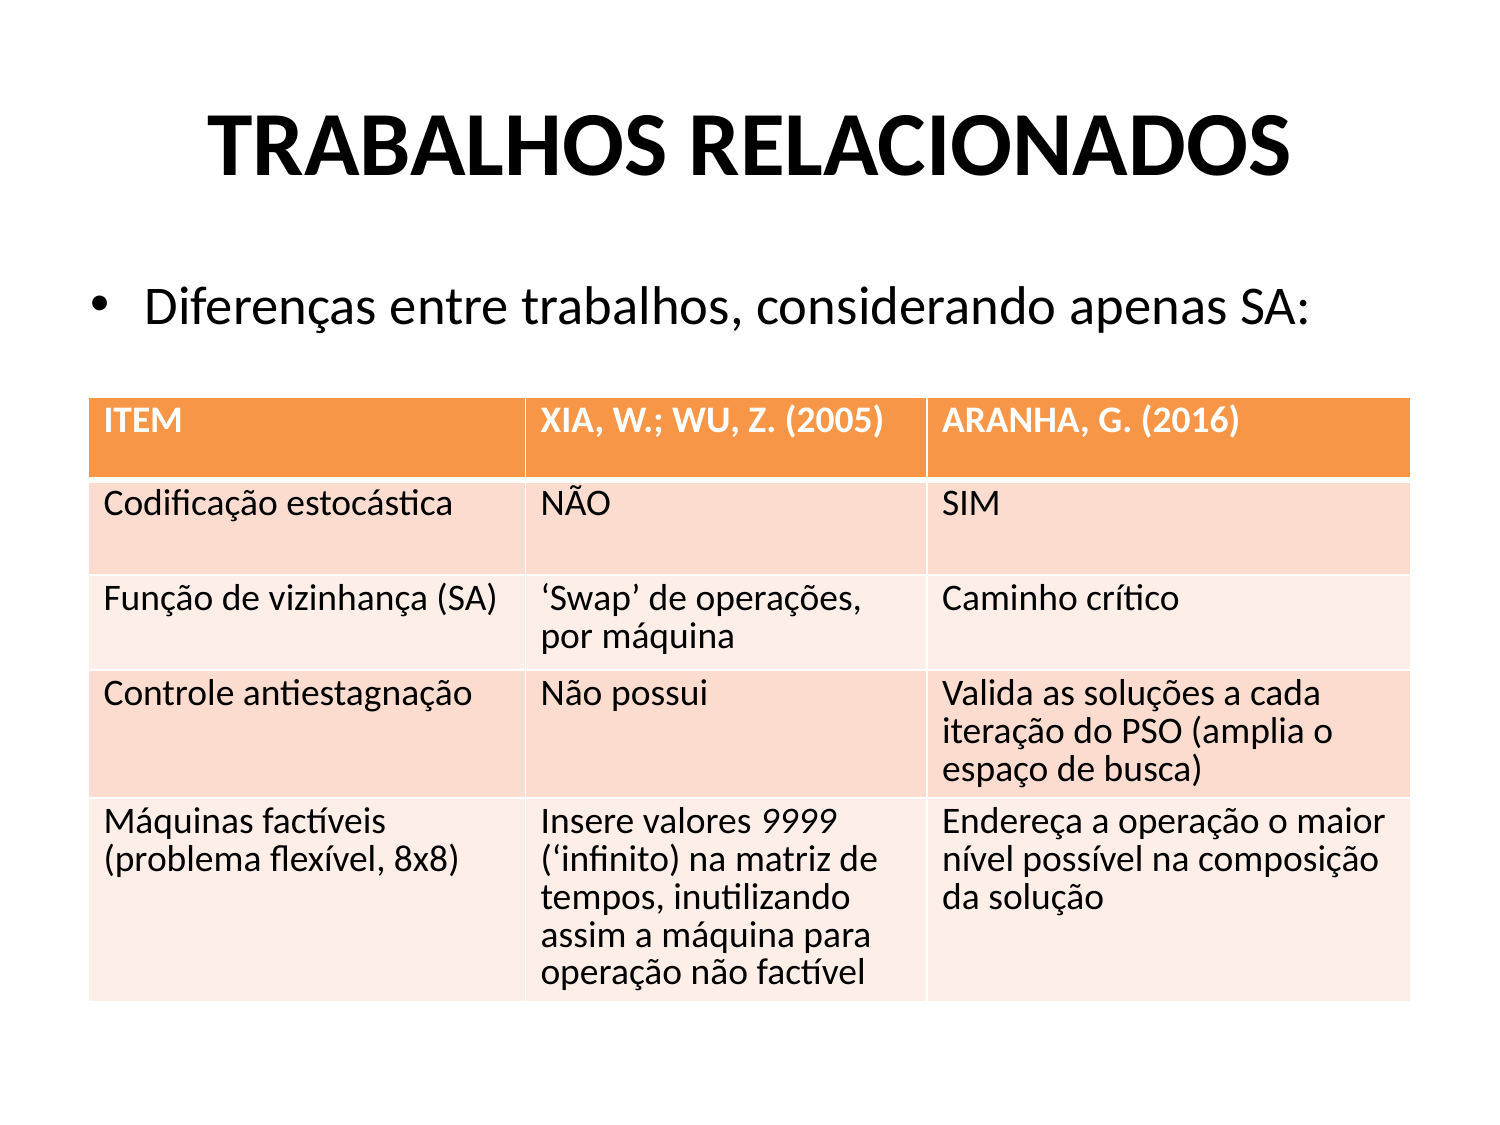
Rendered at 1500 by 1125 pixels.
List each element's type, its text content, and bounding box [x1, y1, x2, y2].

table_cell SIM [928, 483, 1410, 574]
title TRABALHOS RELACIONADOS [75, 45, 1425, 233]
list Diferenças entre trabalhos, considerando apenas SA: [75, 262, 1425, 386]
table_cell ‘Swap’ de operações, por máquina [526, 576, 926, 669]
table_header ITEM [89, 398, 525, 477]
table_cell Função de vizinhança (SA) [89, 576, 525, 669]
table_cell Caminho crítico [928, 576, 1410, 669]
table_cell NÃO [526, 483, 926, 574]
table_cell Endereça a operação o maior nível possível na composição da solução [928, 799, 1410, 1001]
table_cell Não possui [526, 671, 926, 797]
table_cell Valida as soluções a cada iteração do PSO (amplia o espaço de busca) [928, 671, 1410, 797]
table_header ARANHA, G. (2016) [928, 398, 1410, 477]
table_header XIA, W.; WU, Z. (2005) [526, 398, 926, 477]
table_cell Codificação estocástica [89, 483, 525, 574]
table_cell Insere valores 9999 (‘infinito) na matriz de tempos, inutilizando assim a máquina para operação não factível [526, 799, 926, 1001]
table_cell Máquinas factíveis (problema flexível, 8x8) [89, 799, 525, 1001]
table_cell Controle antiestagnação [89, 671, 525, 797]
